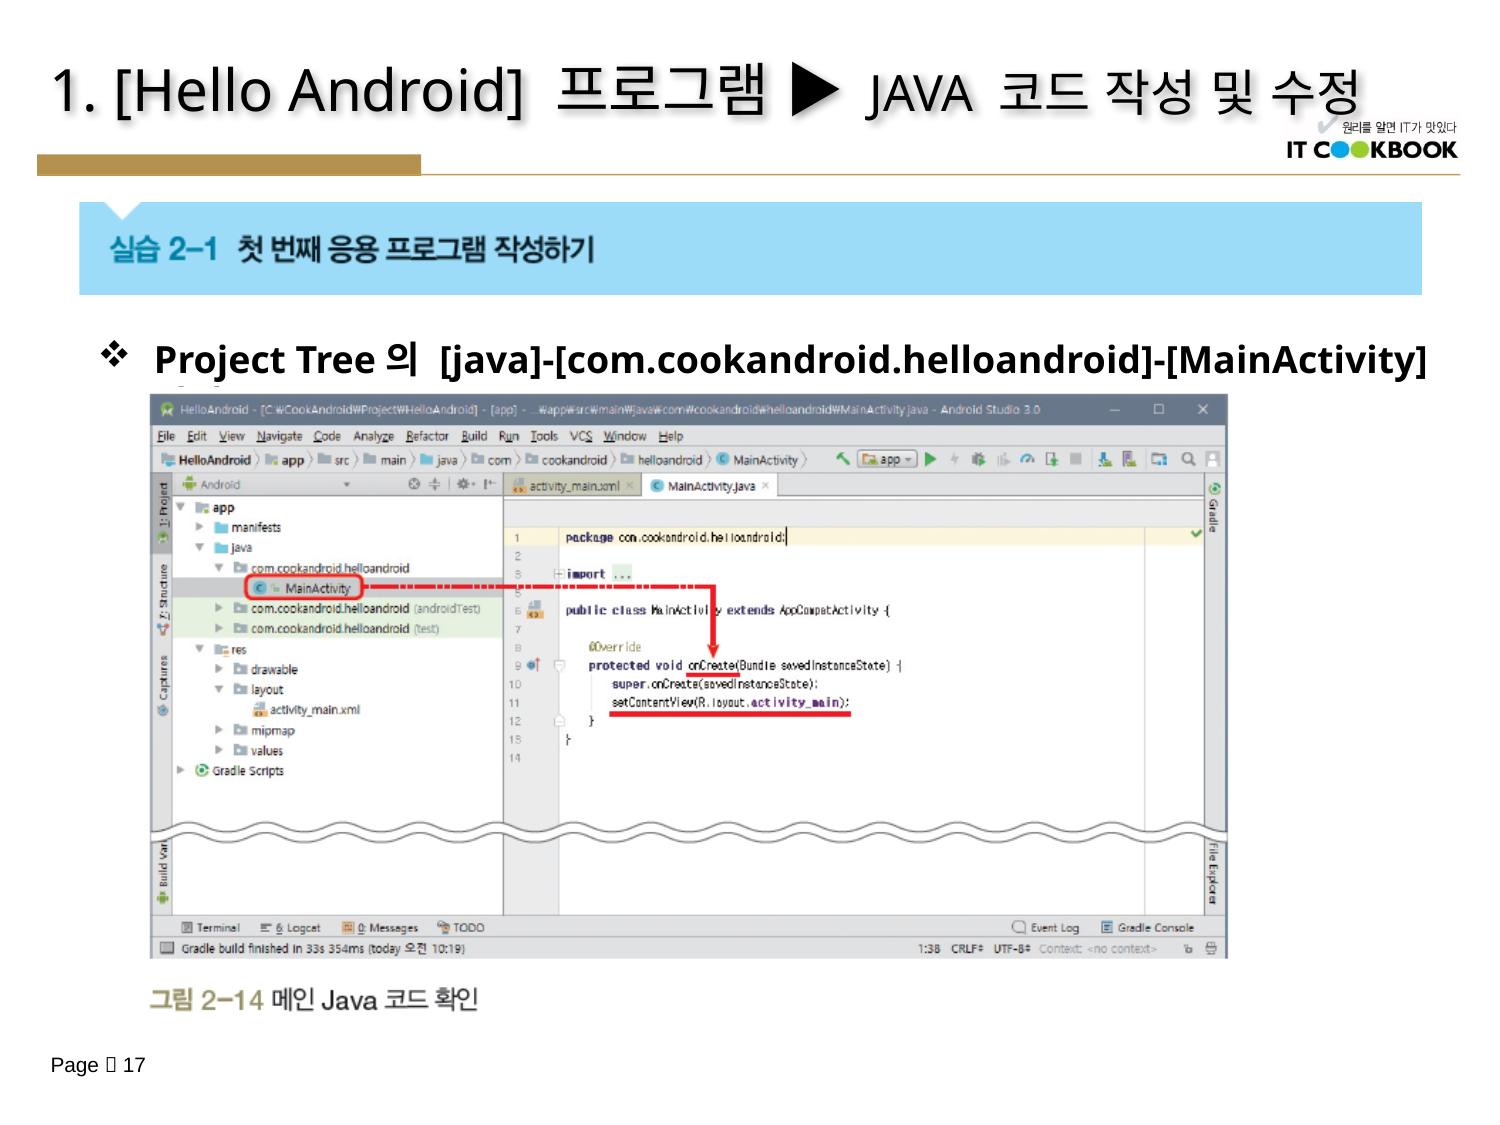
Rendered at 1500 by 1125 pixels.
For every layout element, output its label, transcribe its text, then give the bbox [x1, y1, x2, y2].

picture [1448, 112, 1461, 160]
picture [143, 386, 1231, 1023]
list Project Tree의 [java]-[com.cookandroid.helloandroid]-[MainActivity] 선택 [54, 335, 1500, 1051]
picture [77, 201, 1423, 295]
title 1. [Hello Android] 프로그램 ▶ JAVA 코드 작성 및 수정 [48, 53, 1448, 161]
